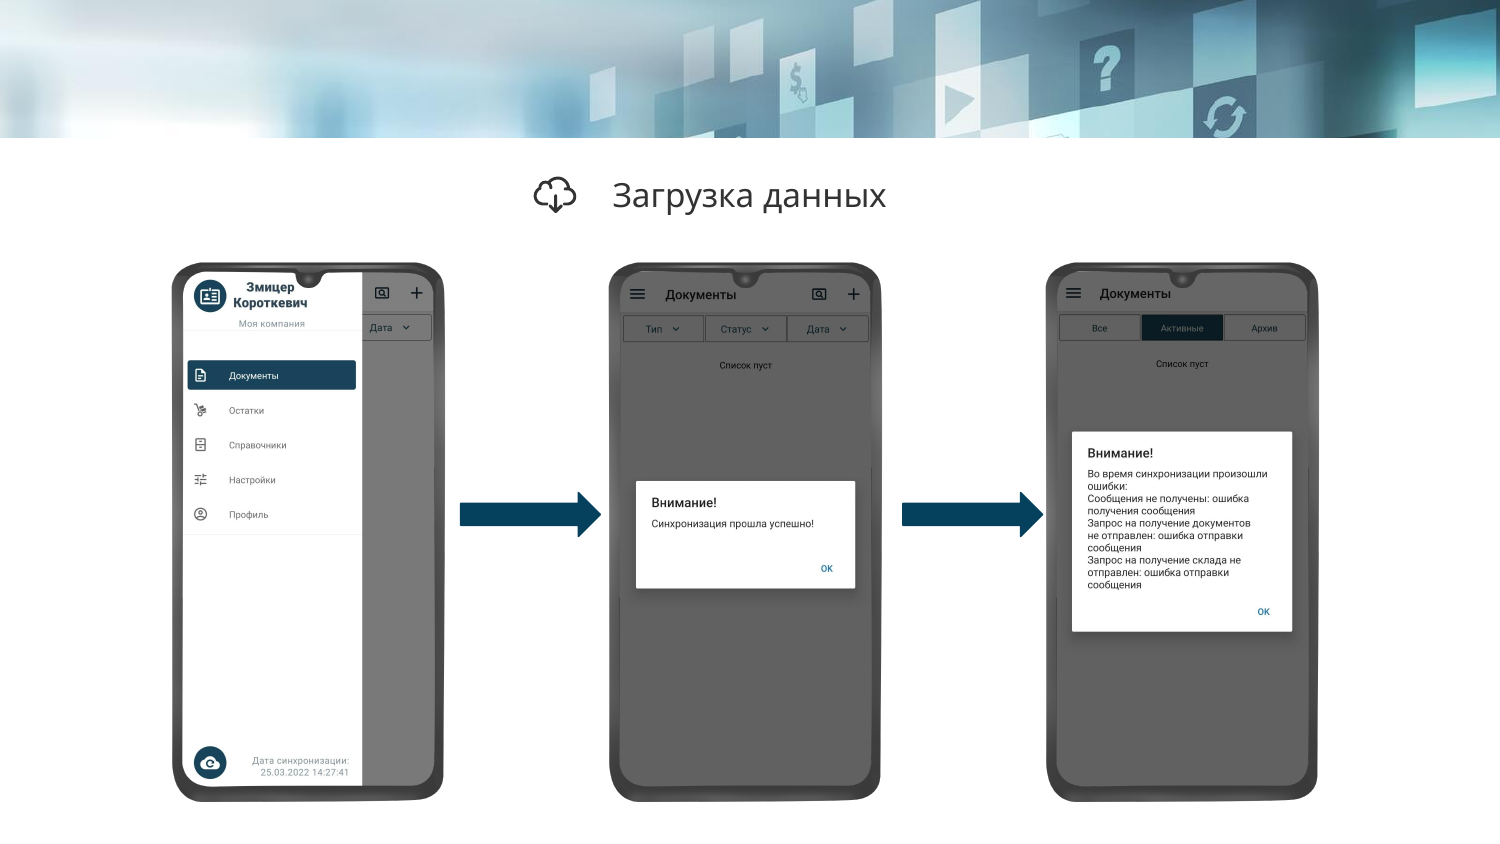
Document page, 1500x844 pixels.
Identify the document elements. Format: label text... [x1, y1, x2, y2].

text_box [602, 247, 889, 822]
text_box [1039, 247, 1326, 822]
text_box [534, 177, 576, 213]
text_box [165, 247, 452, 822]
text_box [460, 492, 596, 537]
picture [0, 0, 1500, 139]
text_box [903, 492, 1033, 537]
text_box Загрузка данных [0, 159, 1500, 231]
